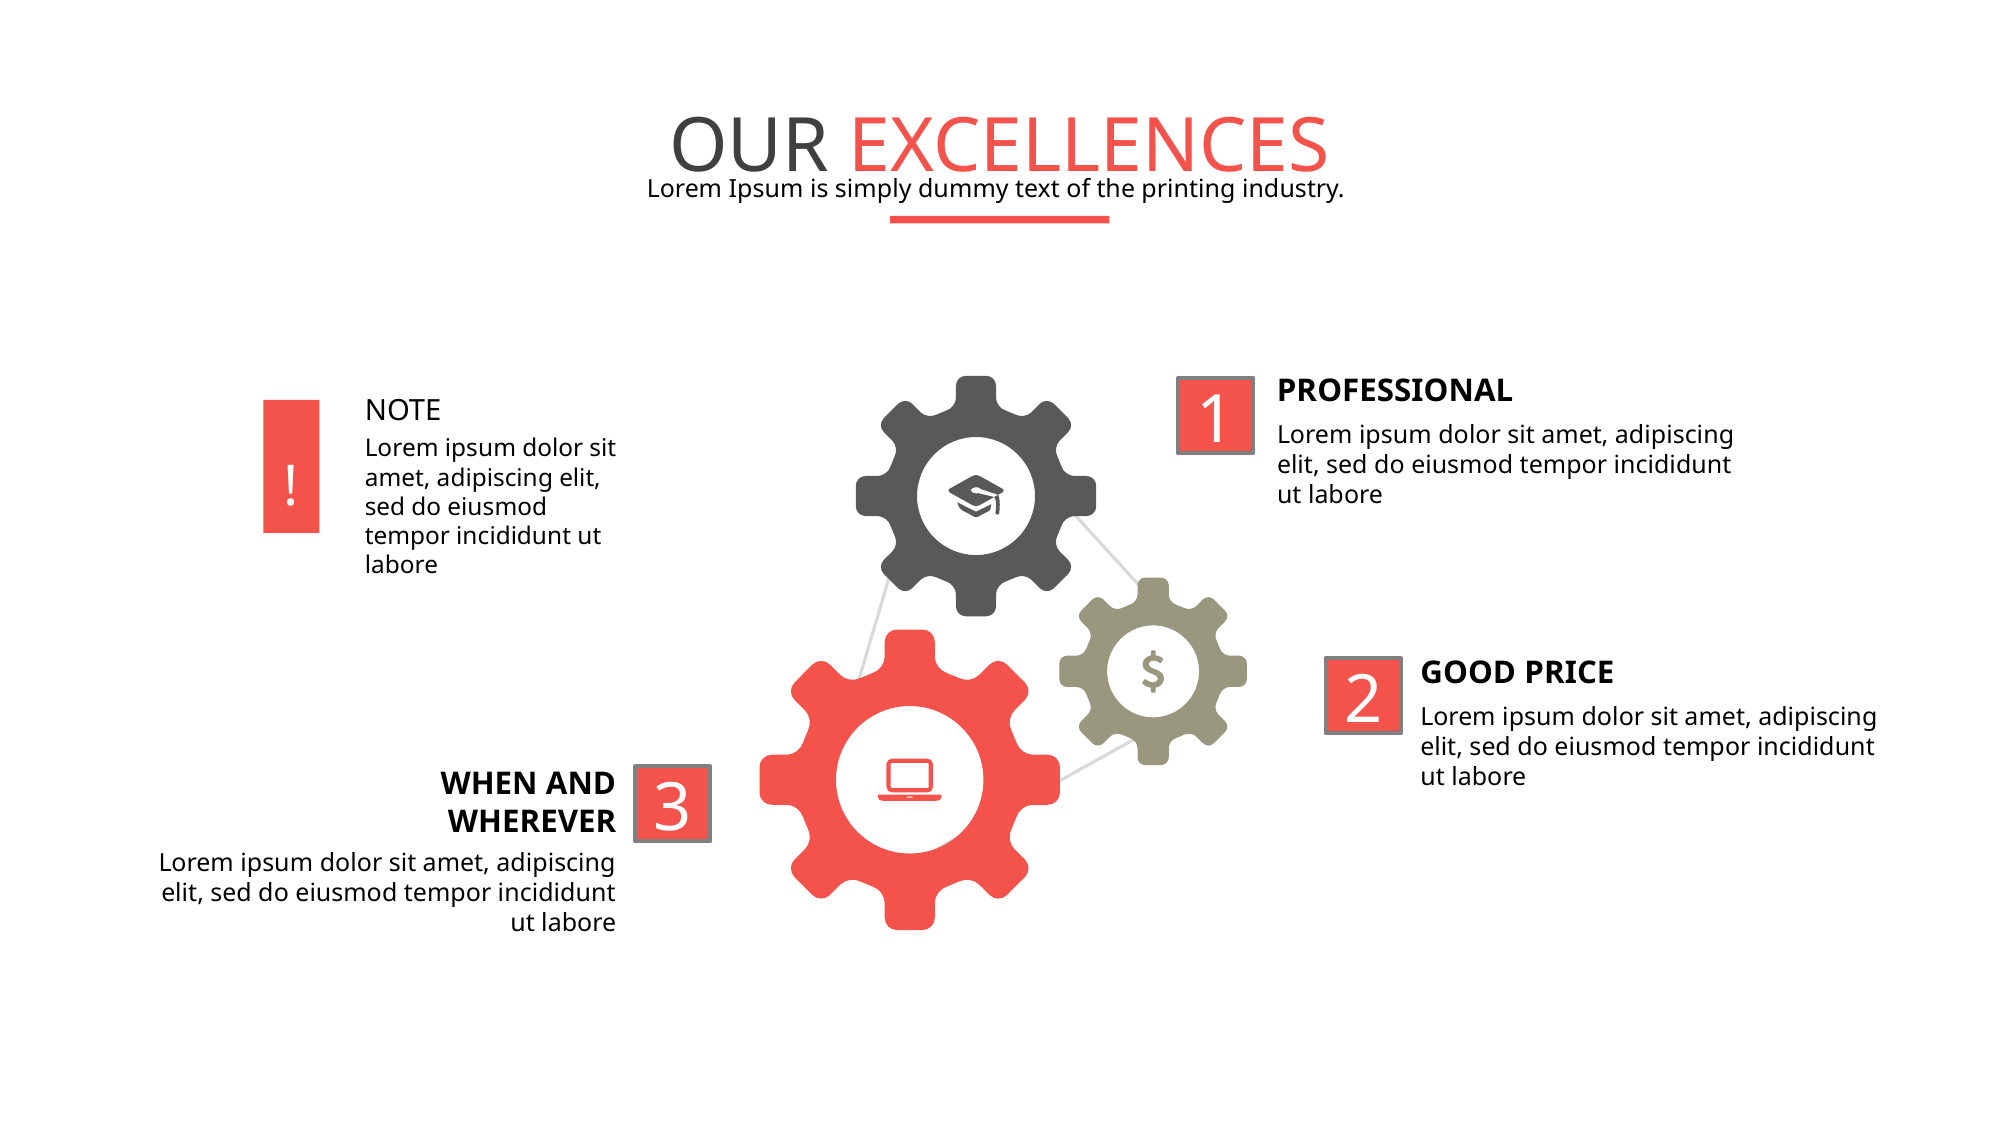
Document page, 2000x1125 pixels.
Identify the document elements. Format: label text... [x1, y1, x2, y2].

text_box ! [248, 422, 334, 511]
text_box NOTE [349, 383, 713, 432]
text_box PROFESSIONAL [1262, 363, 1625, 412]
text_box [855, 375, 1097, 617]
text_box [263, 399, 320, 422]
text_box Lorem ipsum dolor sit amet, adipiscing elit, sed do eiusmod tempor incididunt ut labore [1405, 692, 1894, 826]
text_box [888, 214, 1111, 225]
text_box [759, 629, 1061, 931]
text_box GOOD PRICE [1405, 644, 1768, 693]
text_box Lorem ipsum dolor sit amet, adipiscing elit, sed do eiusmod tempor incididunt ut labore [1262, 411, 1750, 545]
text_box 3 [633, 764, 712, 843]
text_box Lorem ipsum dolor sit amet, adipiscing elit, sed do eiusmod tempor incididunt ut labore [349, 432, 638, 588]
text_box Lorem ipsum dolor sit amet, adipiscing elit, sed do eiusmod tempor incididunt ut labore [143, 839, 632, 973]
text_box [1059, 577, 1248, 766]
text_box 1 [1176, 376, 1255, 455]
text_box OUR EXCELLENCES [584, 96, 1415, 187]
text_box [263, 511, 320, 533]
text_box Lorem Ipsum is simply dummy text of the printing industry. [586, 162, 1413, 212]
text_box 2 [1324, 656, 1403, 735]
text_box WHEN AND WHEREVER [268, 755, 632, 804]
